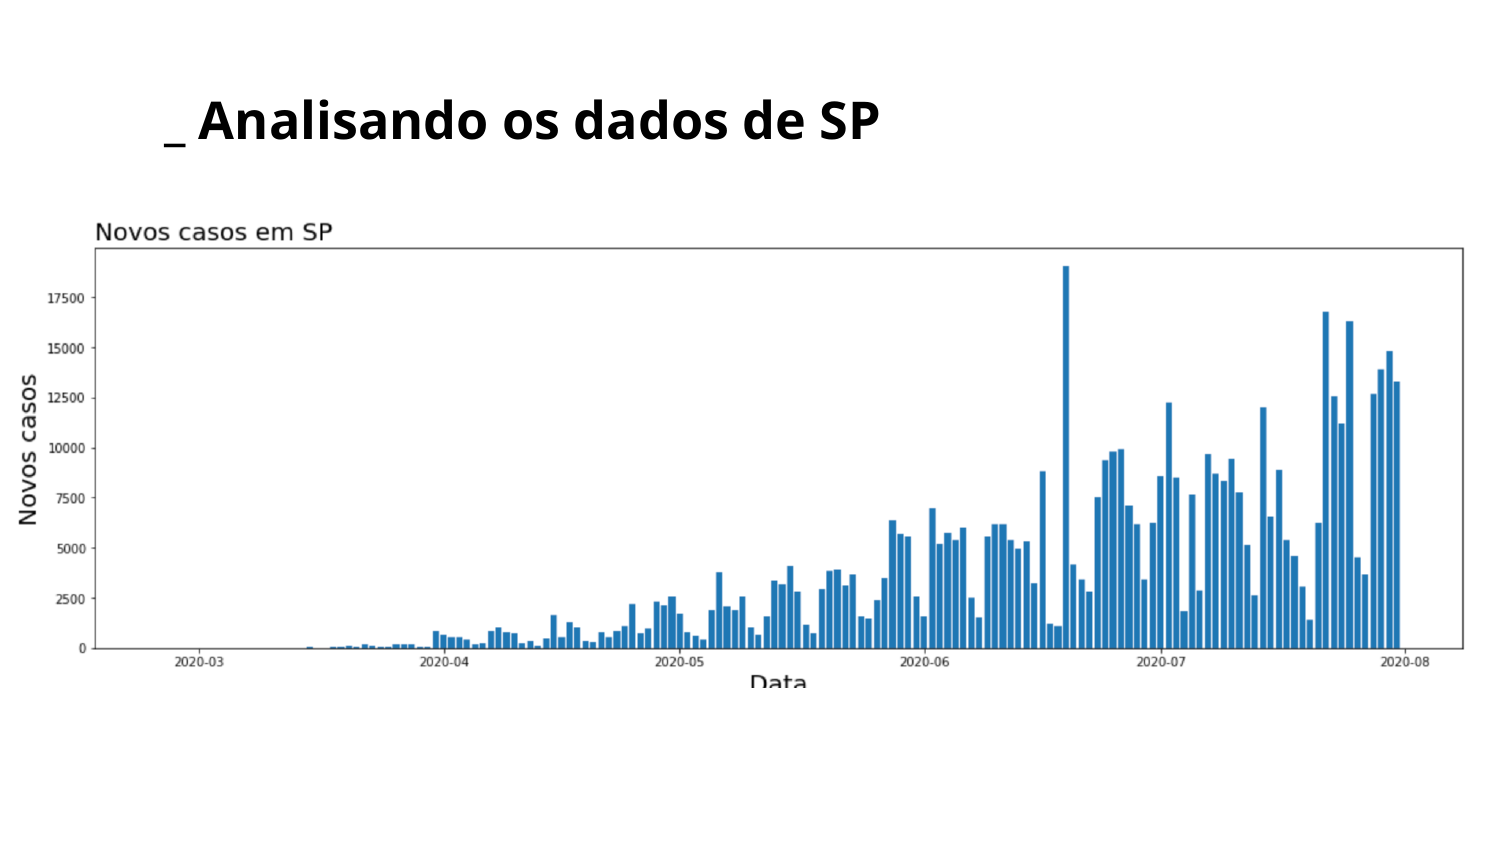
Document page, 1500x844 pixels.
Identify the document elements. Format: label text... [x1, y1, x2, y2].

text_box _ Analisando os dados de SP [153, 81, 1197, 156]
picture [0, 205, 1500, 689]
